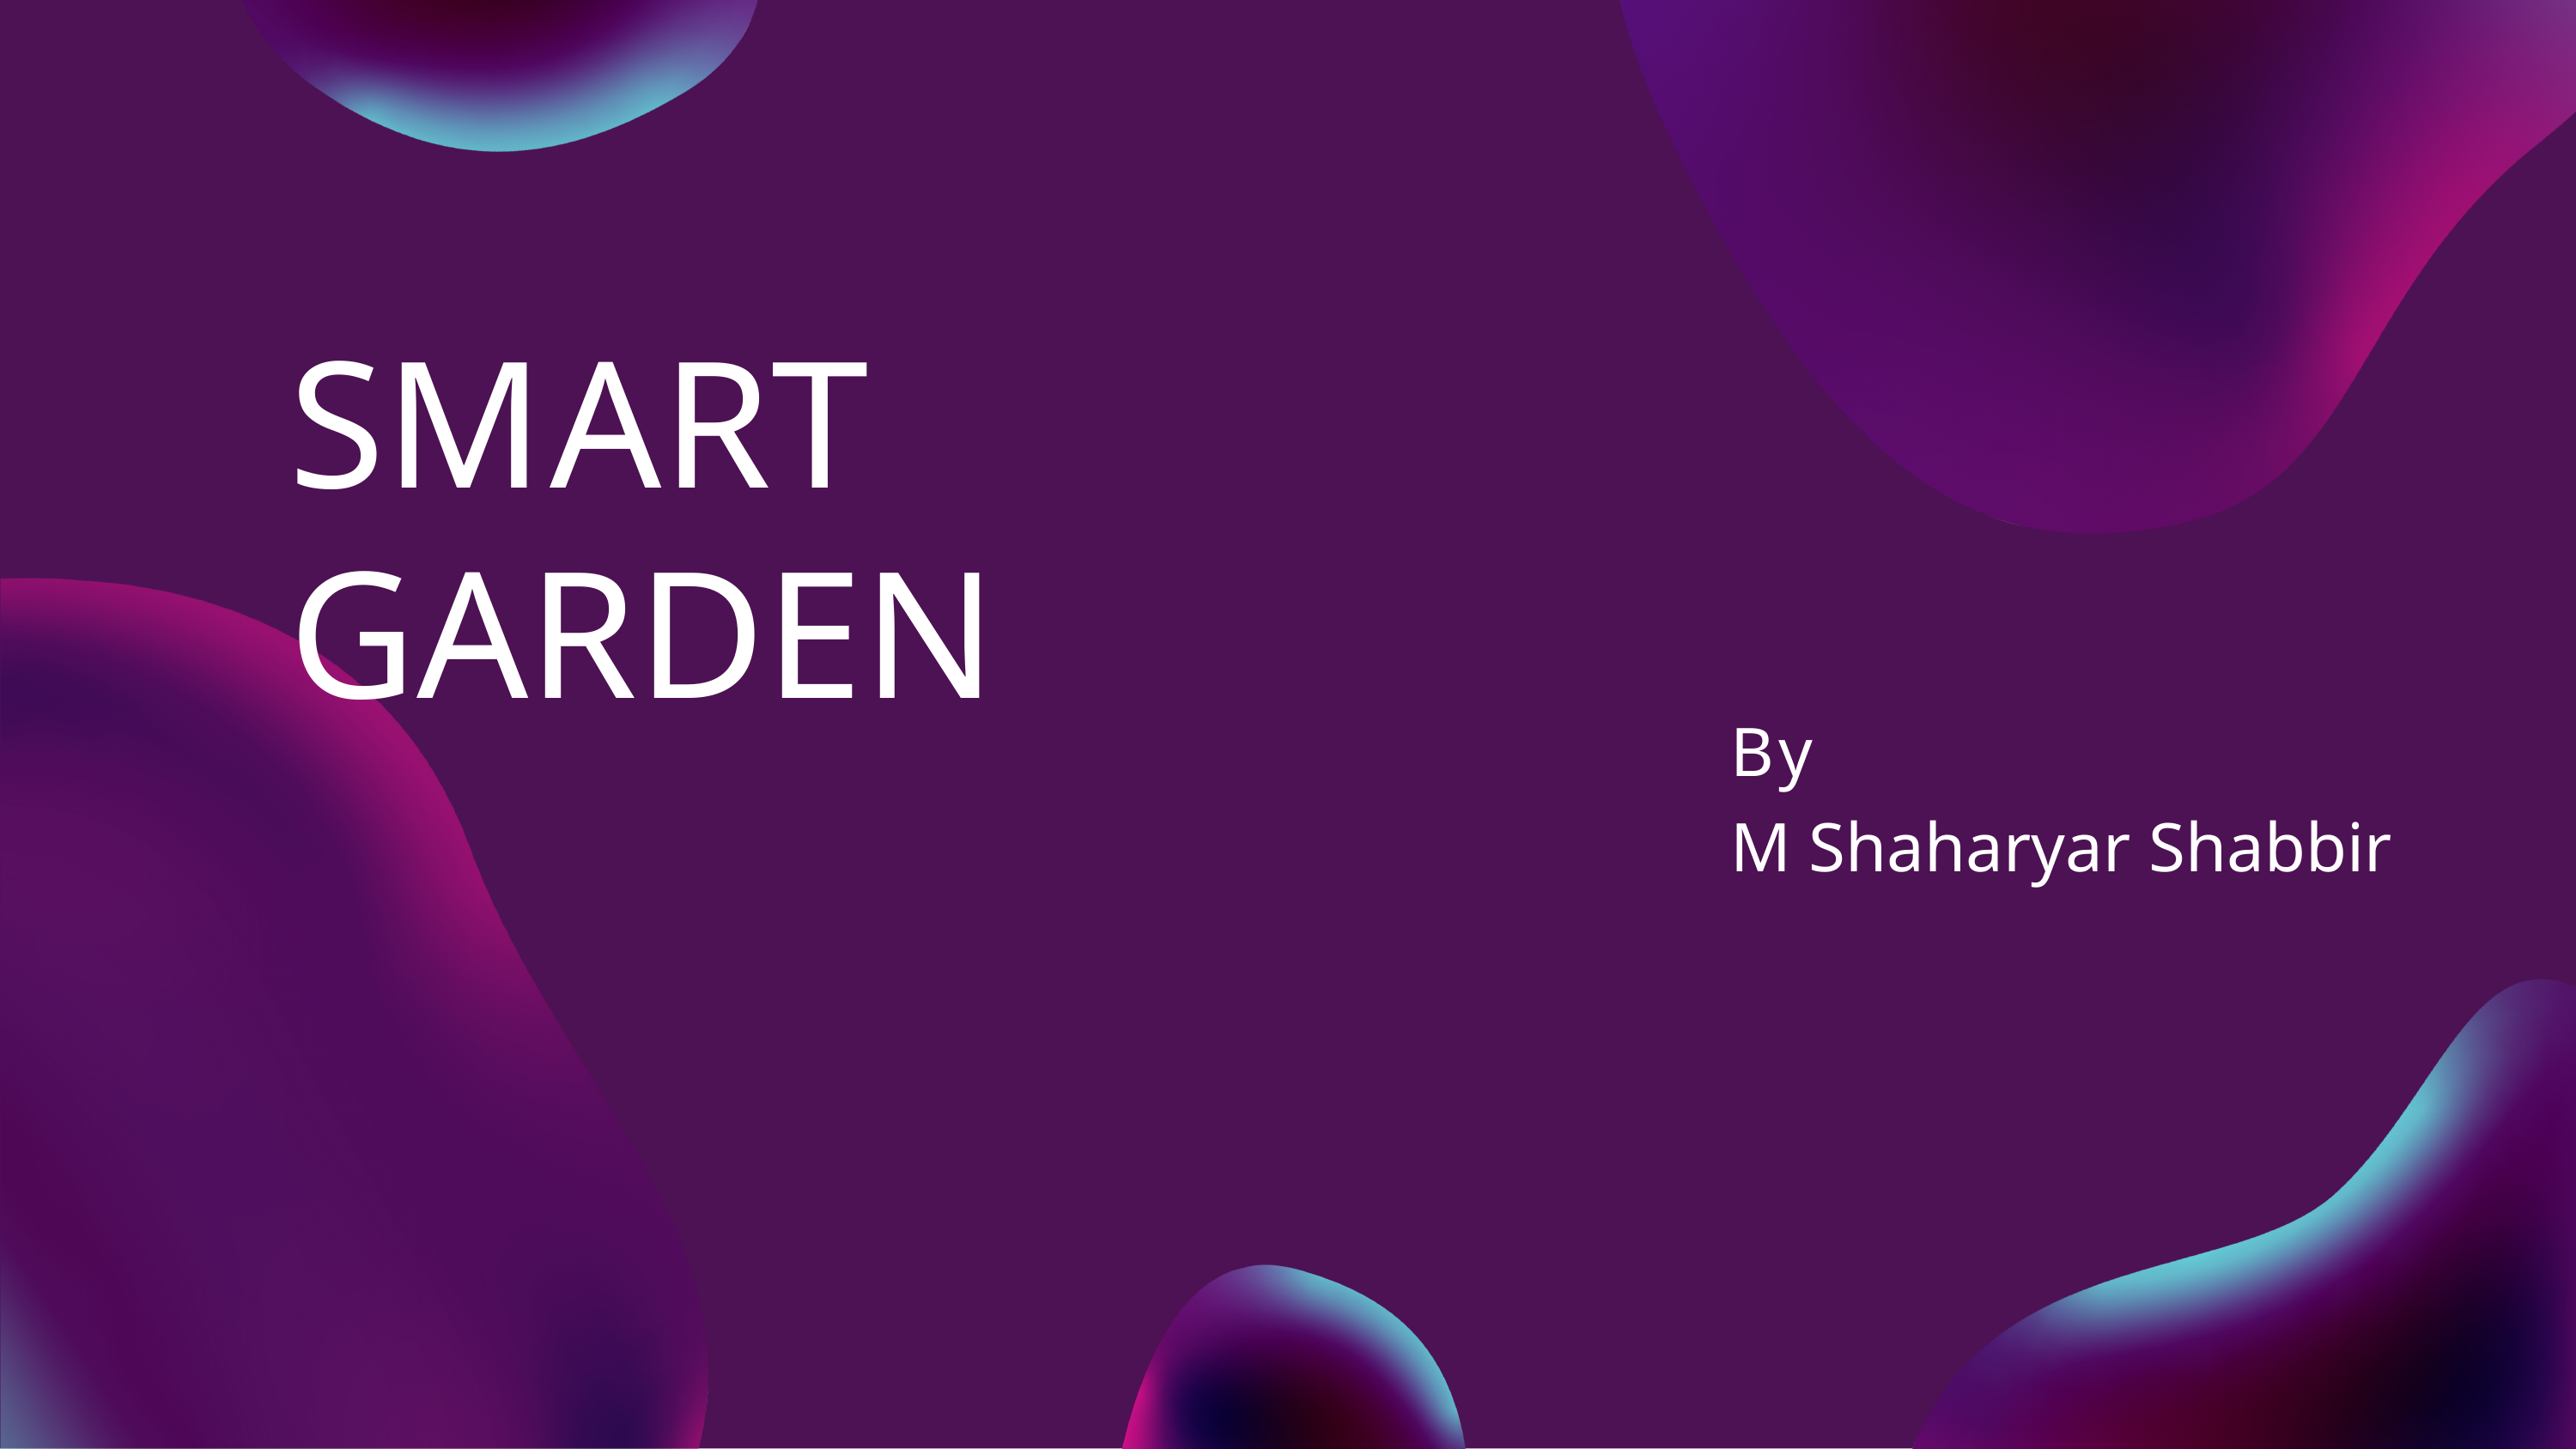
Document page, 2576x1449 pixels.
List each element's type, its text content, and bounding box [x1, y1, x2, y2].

title SMART GARDEN [287, 311, 1607, 734]
picture [1911, 826, 2576, 1449]
text_box By M Shaharyar Shabbir [1728, 694, 2446, 1360]
picture [1468, 0, 2576, 672]
picture [148, 0, 762, 258]
picture [1070, 1222, 1467, 1449]
picture [0, 572, 777, 1449]
